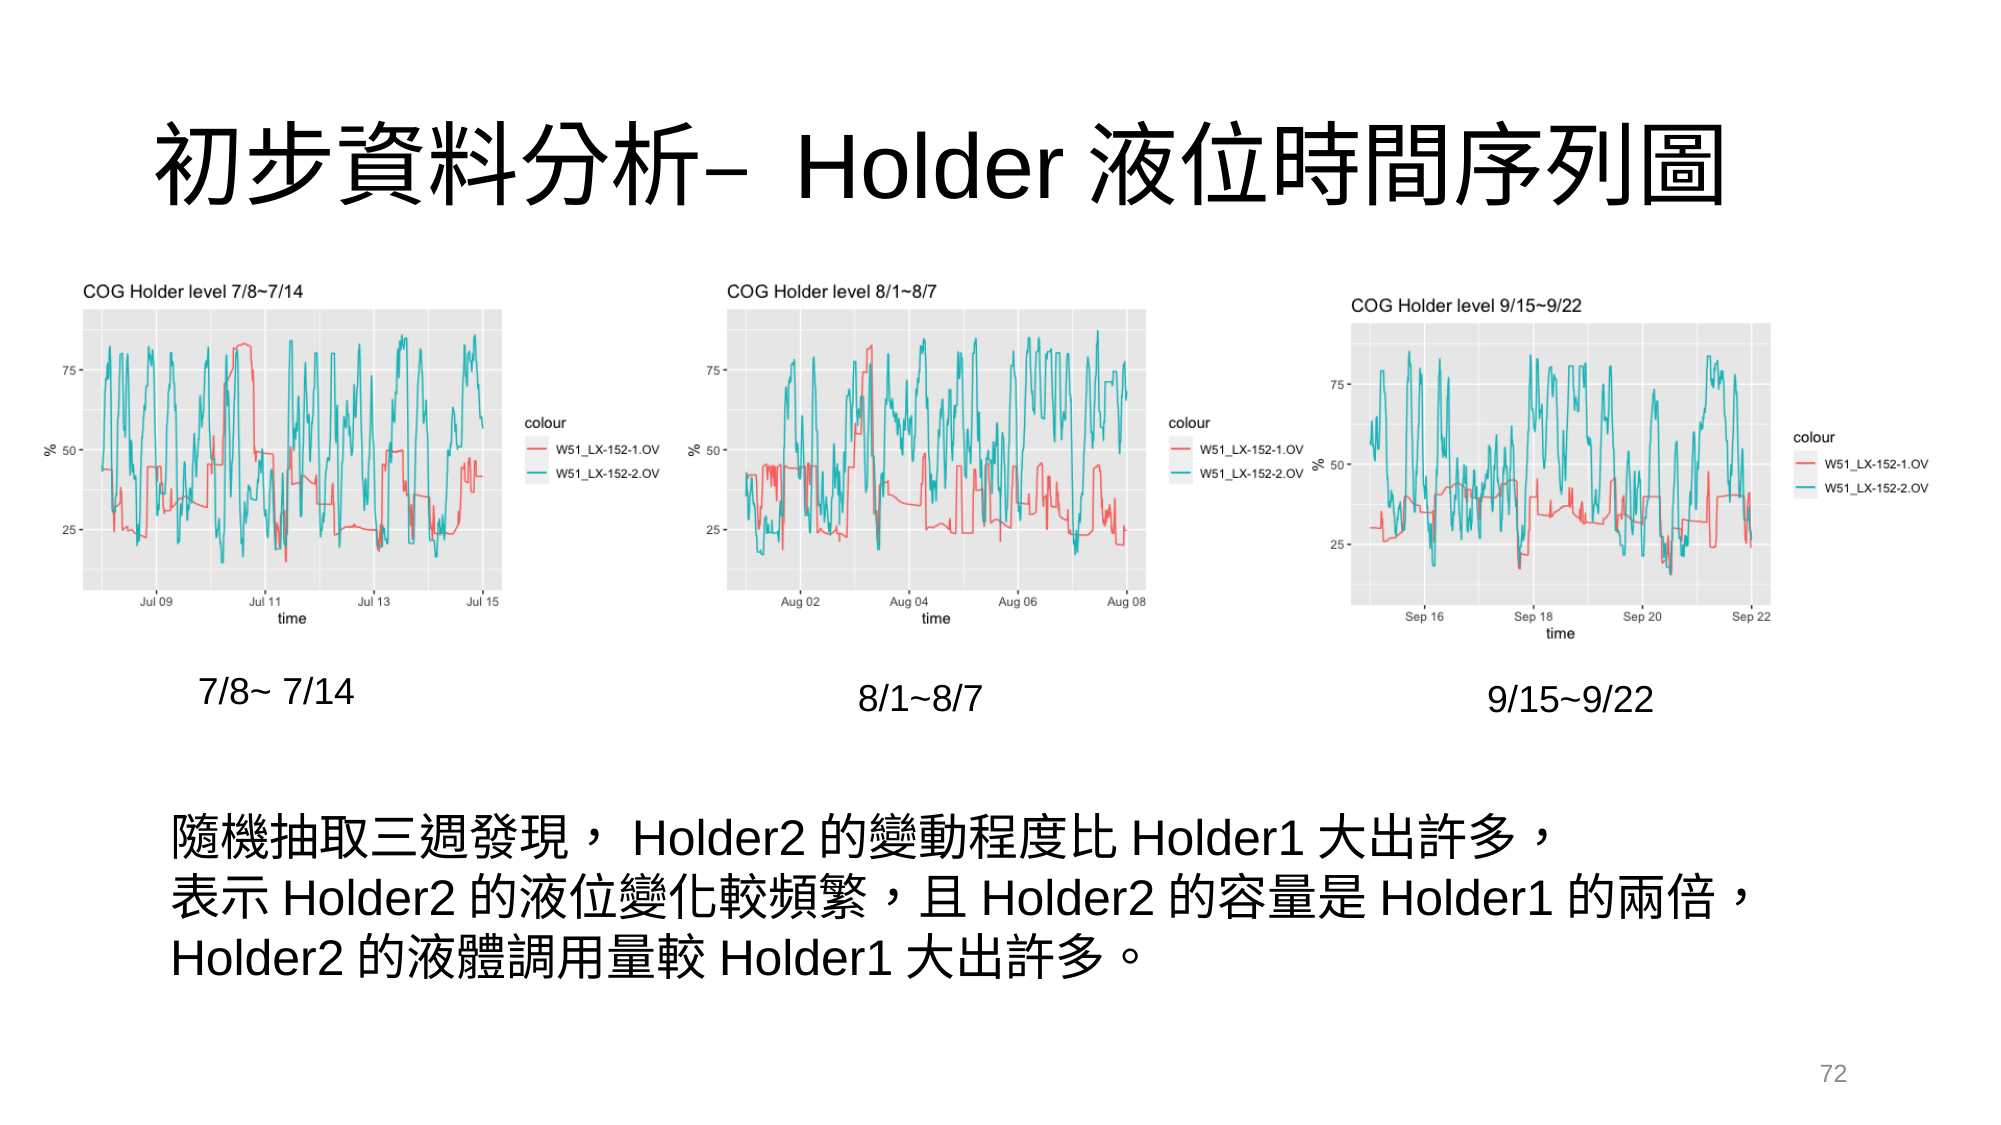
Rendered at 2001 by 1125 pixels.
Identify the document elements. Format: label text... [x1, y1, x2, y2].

text_box 7/8~ 7/14 [183, 659, 371, 719]
text_box 8/1~8/7 [843, 666, 999, 726]
slide_number 72 [1412, 1042, 1863, 1103]
picture [37, 277, 675, 634]
text_box 9/15~9/22 [1472, 667, 1670, 728]
text_box 隨機抽取三週發現，Holder2的變動程度比Holder1大出許多， 表示Holder2的液位變化較頻繁，且Holder2的容量是Holder1的兩倍， Holder2的液體調用量較Holder1大出許多。 [155, 798, 1781, 993]
picture [681, 277, 1944, 649]
title 初步資料分析– Holder液位時間序列圖 [137, 59, 1863, 278]
